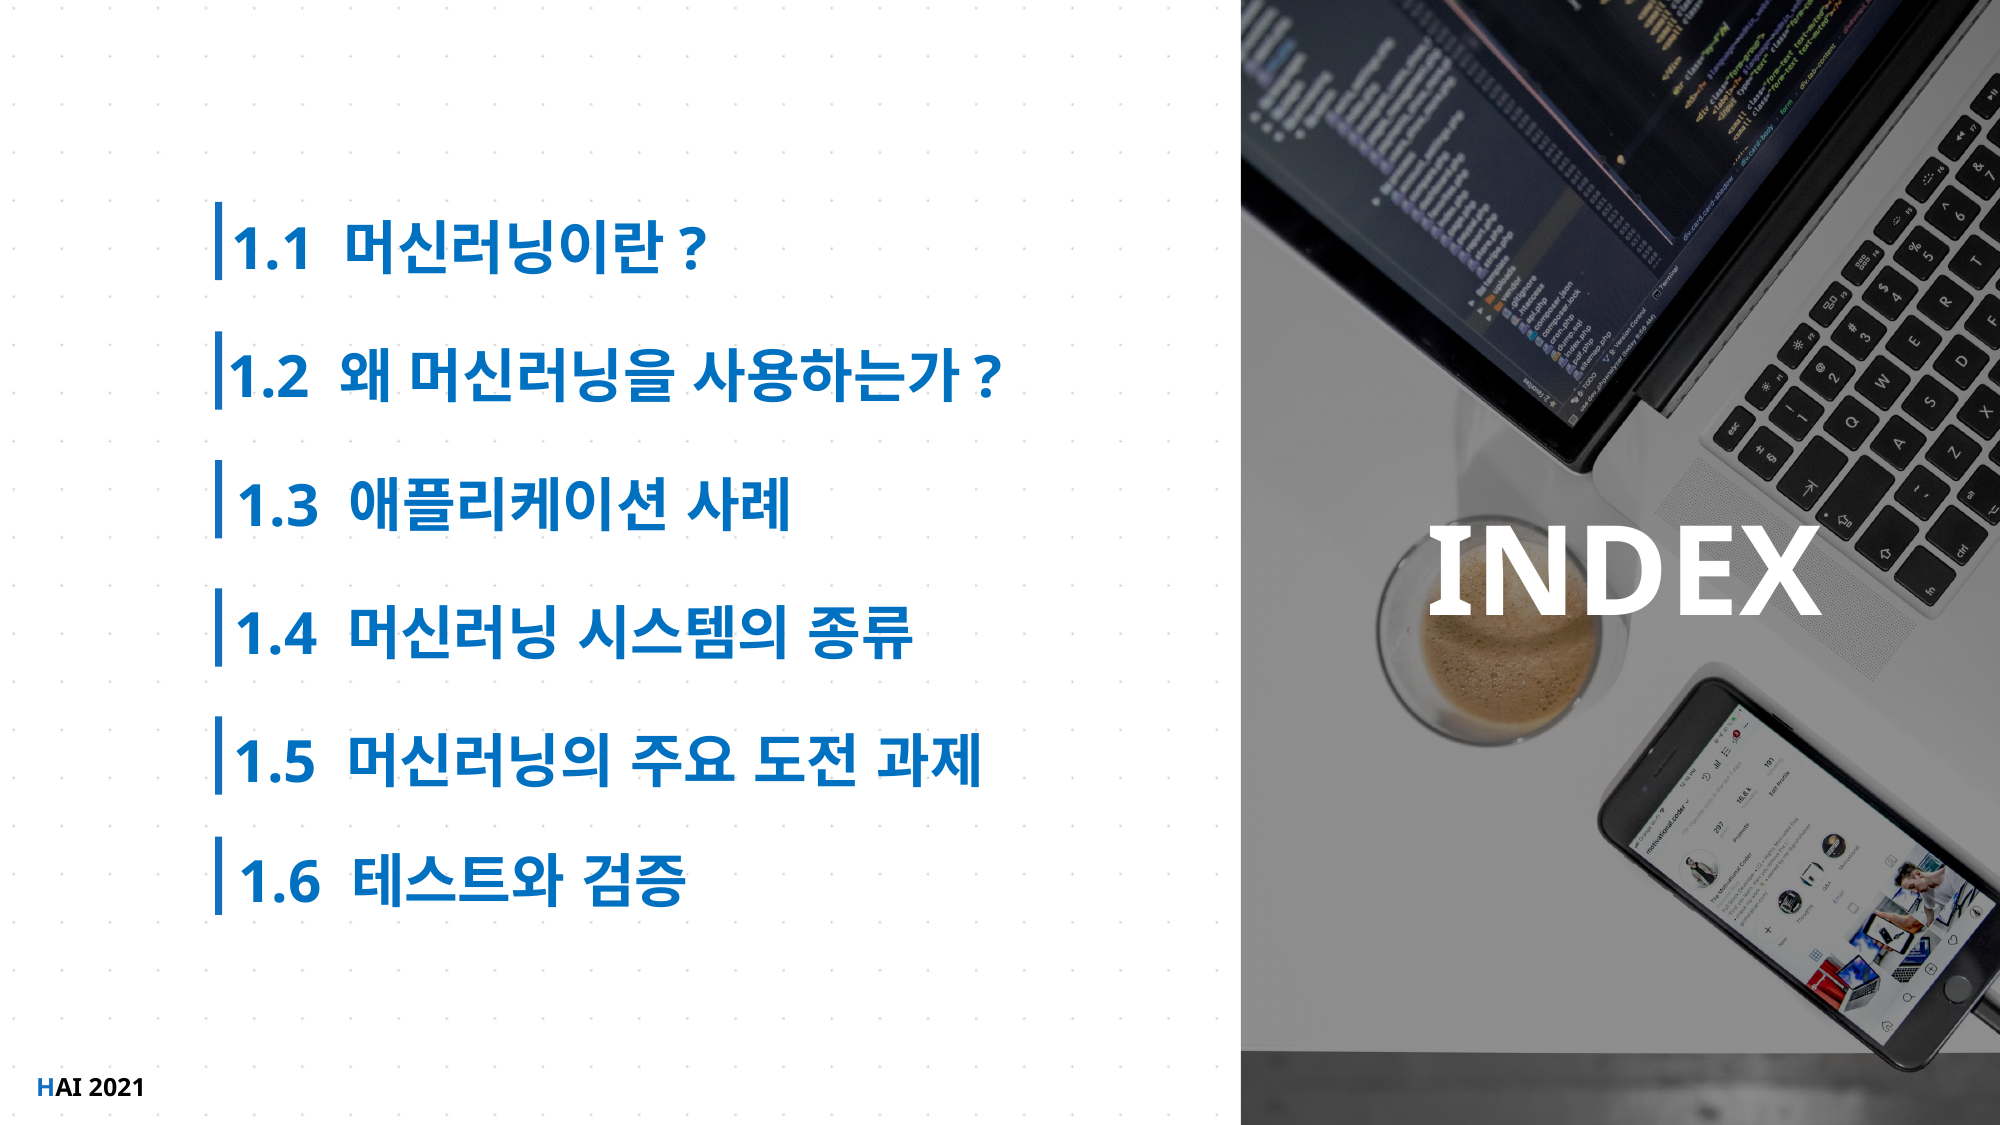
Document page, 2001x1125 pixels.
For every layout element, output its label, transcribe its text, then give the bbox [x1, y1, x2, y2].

text_box HAI 2021 [21, 1064, 161, 1109]
picture [0, 0, 2001, 1125]
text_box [215, 201, 994, 924]
